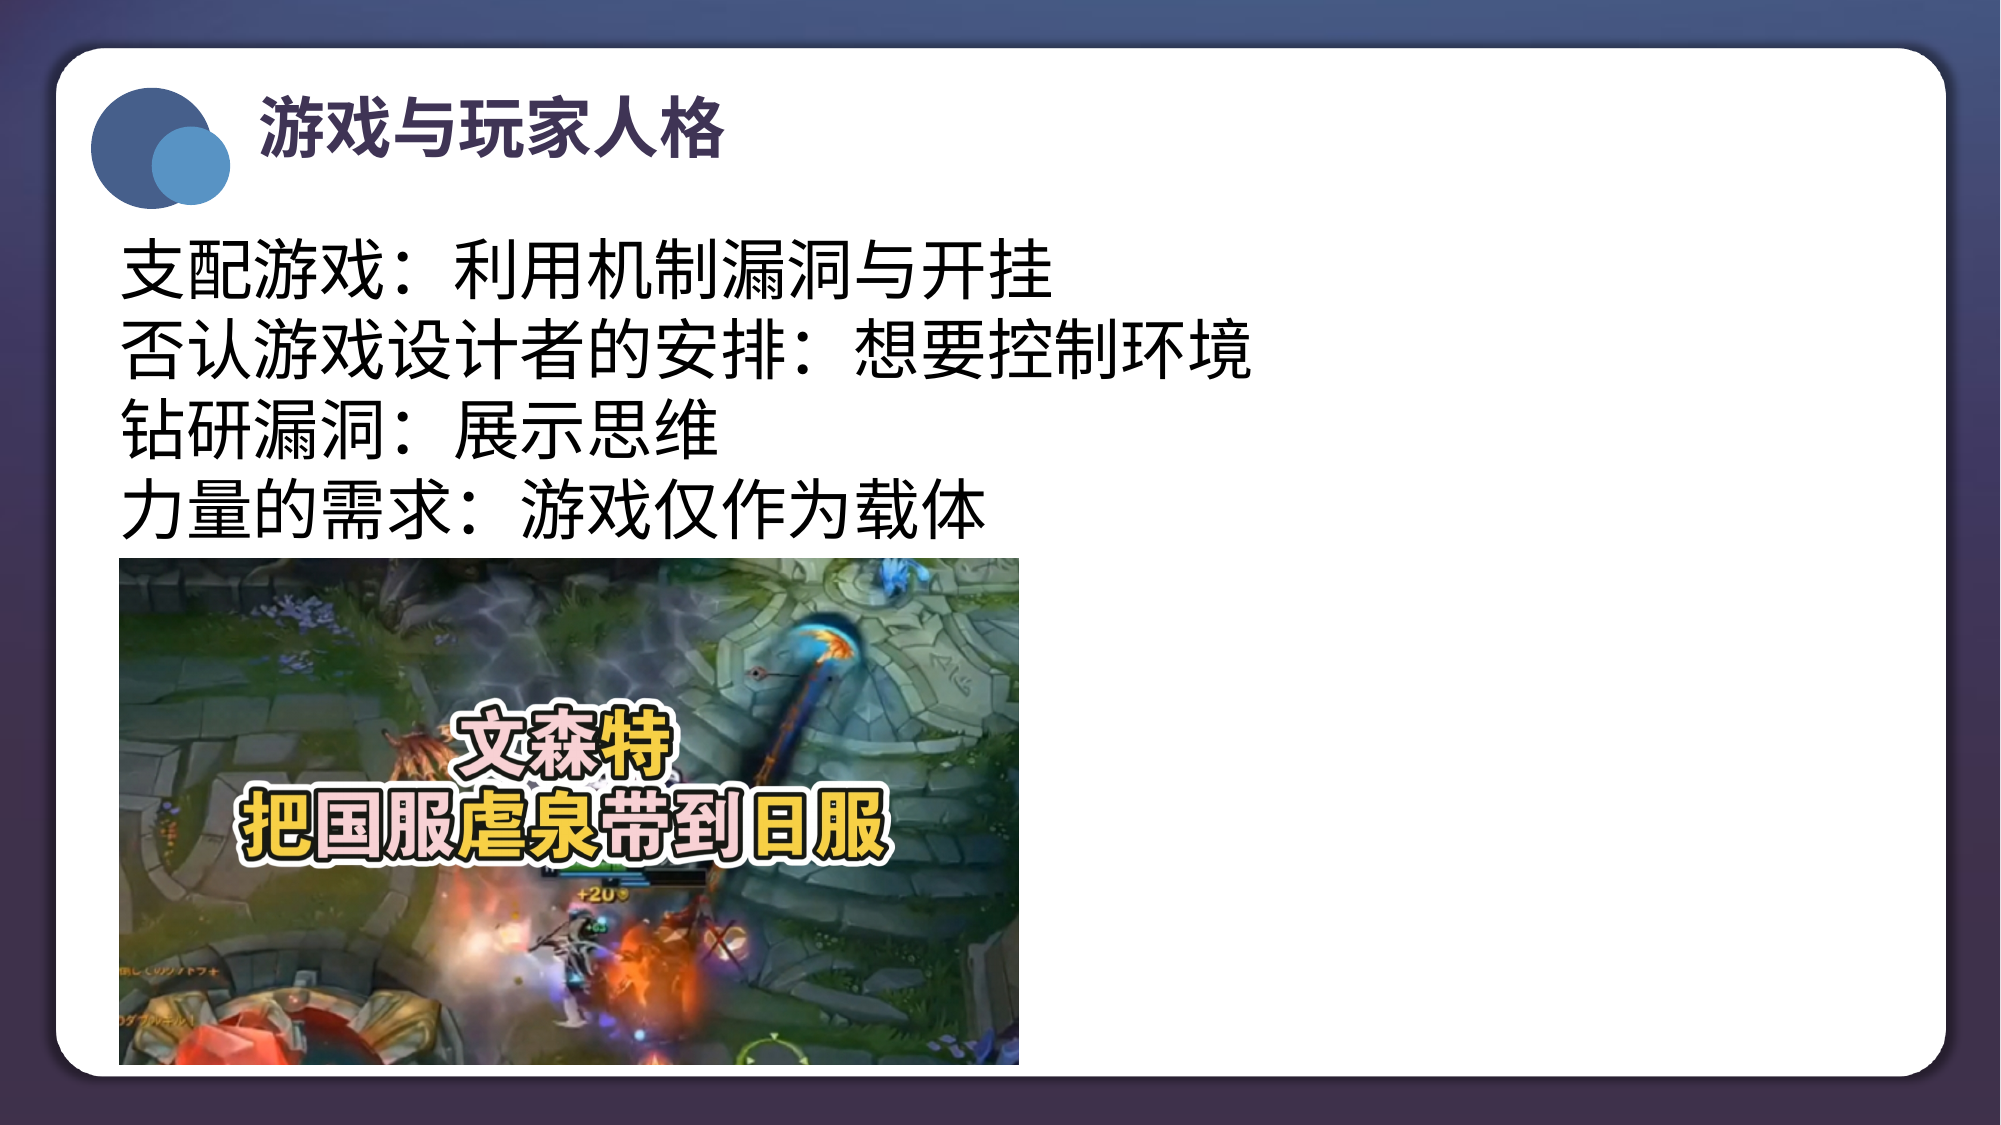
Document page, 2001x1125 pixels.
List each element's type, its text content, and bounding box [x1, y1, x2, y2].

picture [0, 0, 2001, 1125]
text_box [91, 87, 231, 209]
text_box 支配游戏：利用机制漏洞与开挂 否认游戏设计者的安排：想要控制环境 钻研漏洞：展示思维 力量的需求：游戏仅作为载体 [104, 220, 1957, 555]
text_box 游戏与玩家人格 [244, 78, 850, 173]
